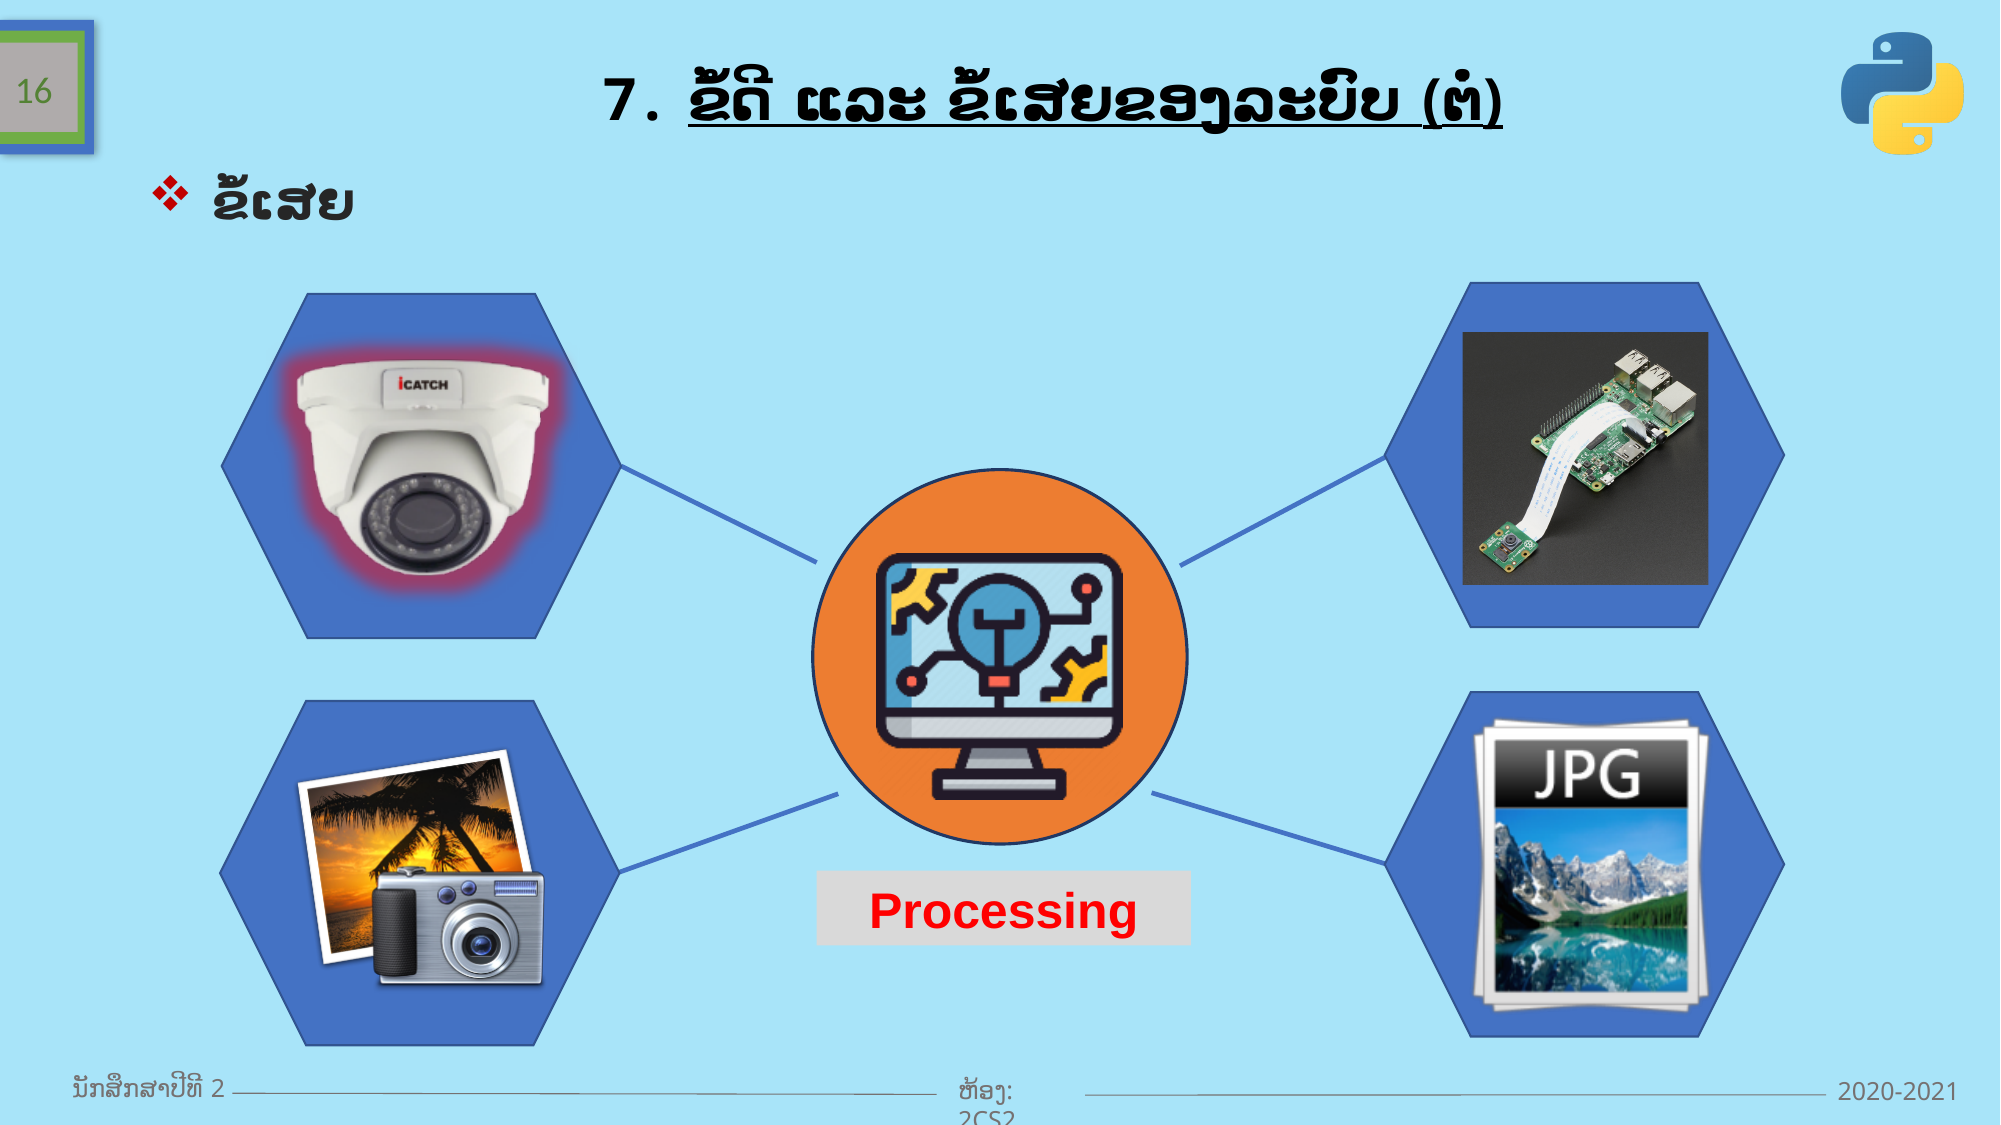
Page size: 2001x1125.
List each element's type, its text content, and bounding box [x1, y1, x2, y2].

text_box ຂໍ້ເສຍ [133, 162, 619, 238]
picture [1841, 32, 1964, 155]
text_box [220, 700, 620, 1046]
text_box [811, 468, 1189, 846]
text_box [1384, 282, 1785, 628]
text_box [1384, 692, 1785, 1037]
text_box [221, 293, 622, 639]
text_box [1151, 792, 1384, 865]
text_box Processing [816, 870, 1191, 946]
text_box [1180, 456, 1384, 566]
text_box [622, 466, 817, 563]
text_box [620, 793, 839, 874]
picture [876, 553, 1123, 800]
text_box ຂໍ້ດີ ແລະ ຂໍ້ເສຍຂອງລະບົບ (ຕໍ່) [588, 19, 1518, 140]
